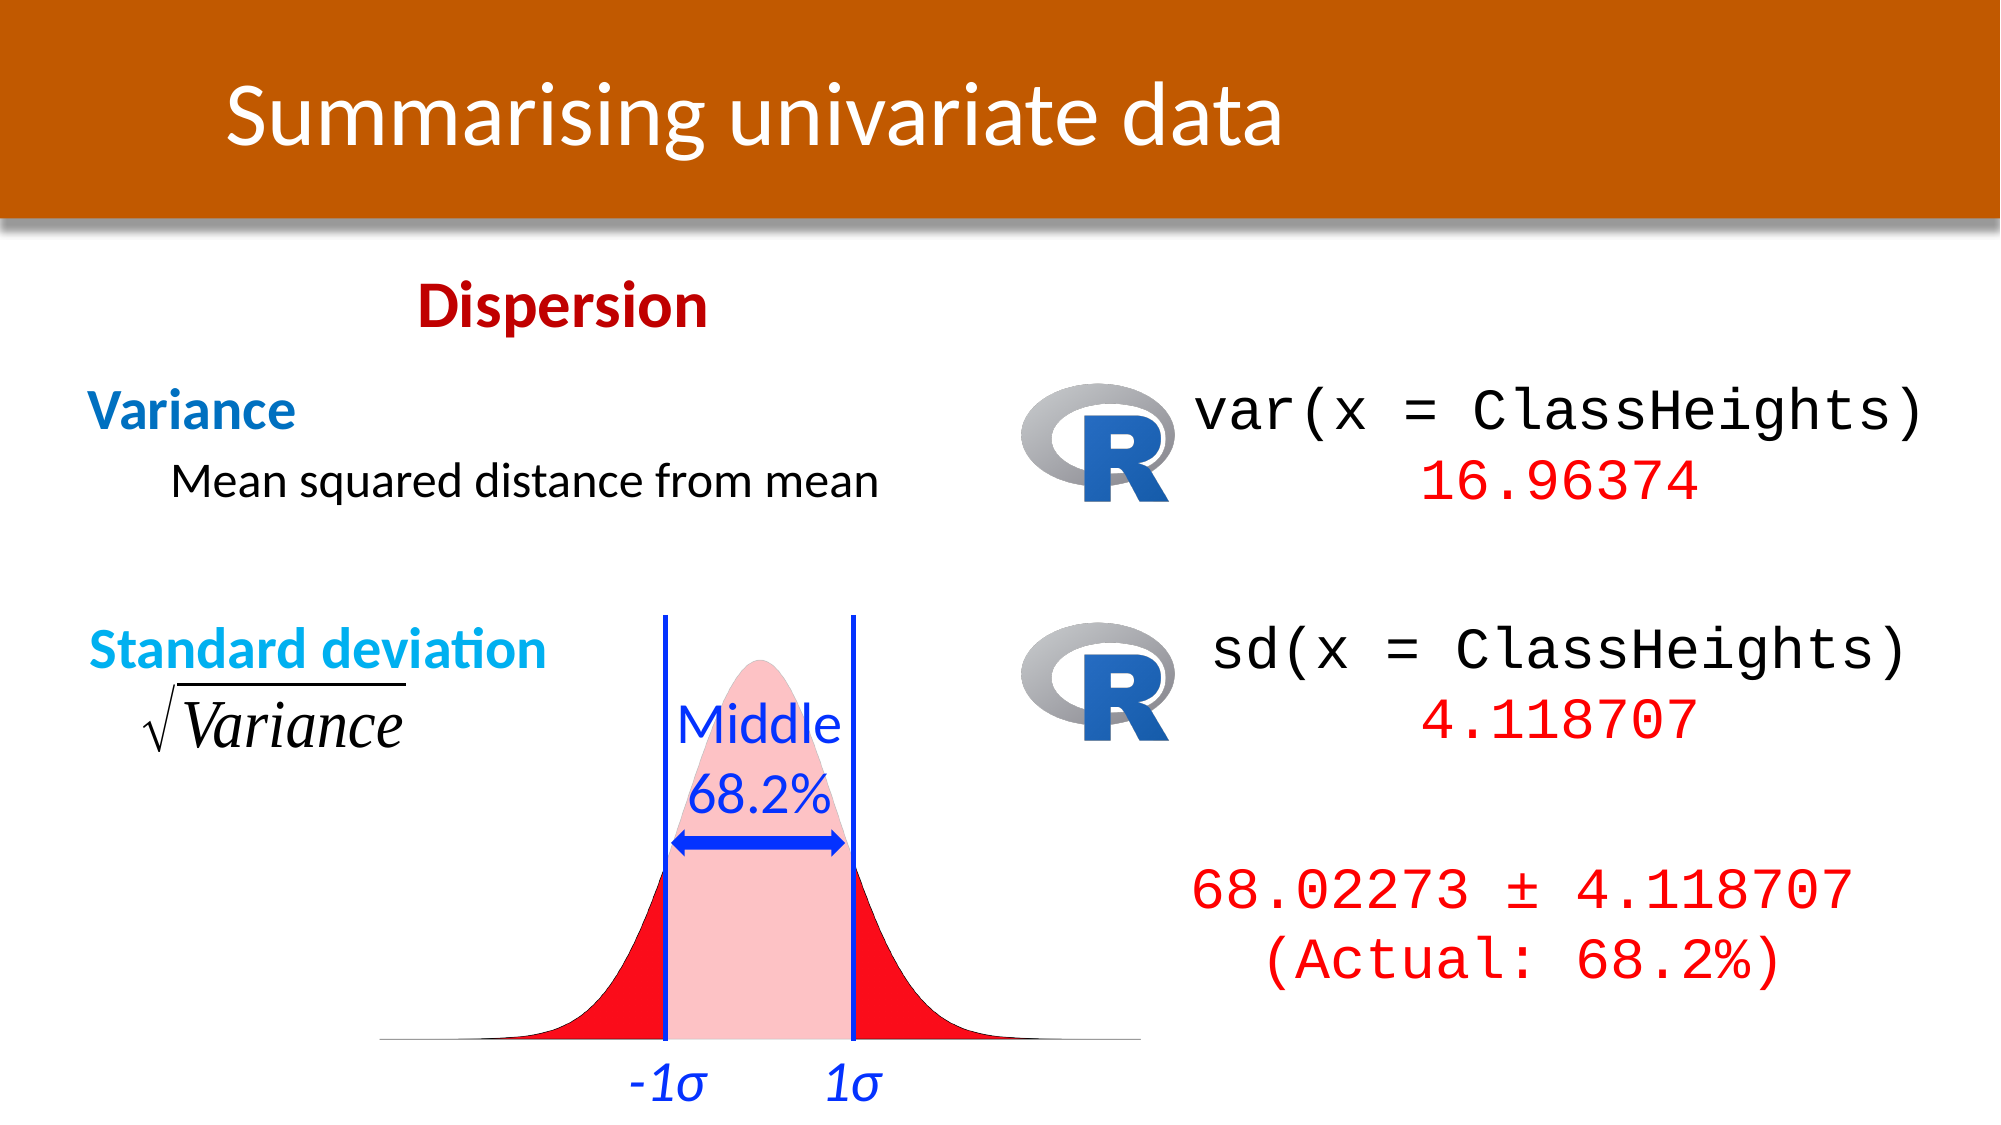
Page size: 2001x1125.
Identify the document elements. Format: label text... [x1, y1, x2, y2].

text_box 68.02273 ± 4.118707 (Actual: 68.2%) [1175, 842, 1870, 998]
text_box 1σ [806, 1048, 897, 1121]
text_box [0, 0, 2000, 219]
text_box Dispersion [402, 253, 725, 348]
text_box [665, 614, 854, 1041]
text_box -1σ [613, 1048, 722, 1121]
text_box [1021, 364, 1946, 521]
picture [374, 652, 1146, 1048]
text_box Variance [73, 364, 312, 449]
picture [433, 657, 441, 663]
picture [495, 652, 506, 662]
text_box Summarising univariate data [210, 17, 2000, 201]
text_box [1021, 603, 1929, 760]
text_box Standard deviation [74, 603, 564, 688]
text_box Mean squared distance from mean [155, 439, 895, 515]
